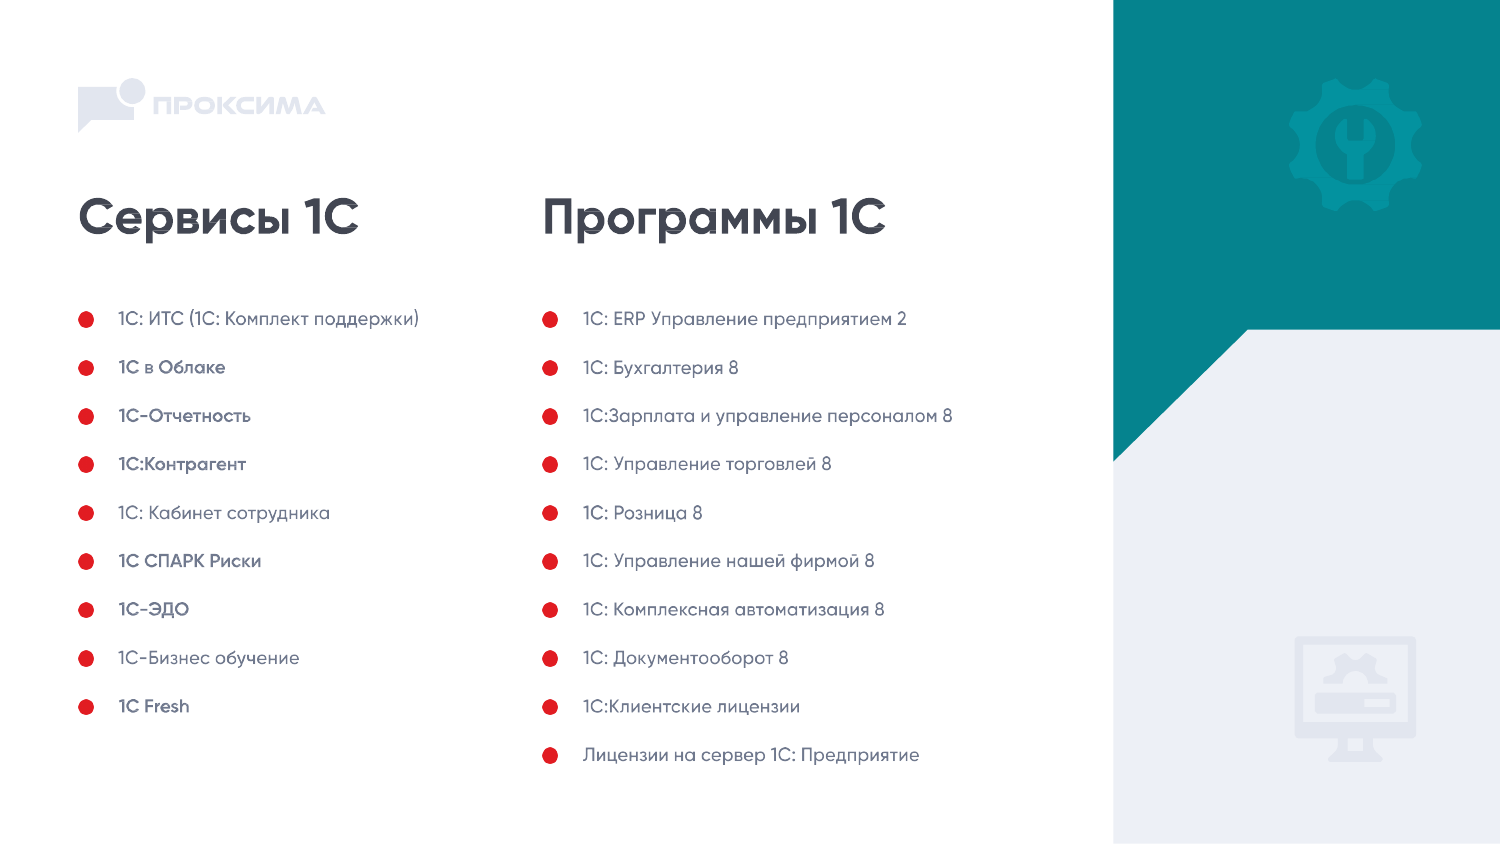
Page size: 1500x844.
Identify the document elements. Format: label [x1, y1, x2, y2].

text_box [155, 702, 179, 713]
picture [541, 602, 559, 619]
text_box [258, 208, 280, 234]
text_box [158, 359, 193, 374]
picture [77, 311, 94, 328]
text_box [831, 198, 847, 234]
text_box [851, 197, 886, 235]
picture [541, 650, 559, 667]
text_box [145, 699, 154, 713]
text_box [210, 553, 220, 568]
text_box [753, 208, 780, 234]
text_box [177, 208, 199, 234]
text_box [194, 363, 205, 374]
picture [582, 359, 739, 378]
text_box [1113, 0, 1500, 844]
text_box [174, 602, 189, 616]
text_box [174, 96, 193, 115]
text_box [149, 408, 211, 423]
text_box [126, 602, 139, 616]
text_box [78, 86, 134, 133]
text_box [230, 207, 255, 235]
text_box [170, 553, 193, 568]
picture [582, 698, 799, 716]
picture [541, 553, 559, 570]
picture [582, 747, 919, 765]
picture [541, 698, 559, 716]
text_box [180, 699, 189, 713]
text_box [118, 360, 125, 374]
text_box [148, 602, 174, 619]
text_box [115, 207, 142, 235]
picture [541, 456, 559, 473]
picture [582, 456, 831, 475]
text_box [146, 207, 173, 244]
picture [582, 311, 906, 329]
picture [77, 650, 94, 667]
text_box [79, 197, 114, 235]
text_box [202, 208, 226, 234]
picture [77, 505, 94, 522]
picture [582, 650, 789, 668]
picture [77, 408, 94, 425]
text_box [212, 412, 251, 423]
picture [77, 359, 94, 376]
text_box [118, 553, 125, 568]
text_box [159, 553, 169, 568]
text_box [194, 553, 205, 568]
picture [118, 309, 418, 329]
text_box [145, 364, 154, 374]
text_box [194, 96, 215, 115]
text_box [545, 198, 572, 234]
picture [77, 698, 94, 716]
text_box [282, 208, 289, 234]
picture [582, 601, 885, 619]
picture [582, 408, 953, 426]
text_box [236, 96, 254, 115]
text_box [785, 208, 807, 234]
picture [582, 505, 702, 522]
text_box [242, 557, 261, 568]
picture [77, 553, 94, 570]
text_box [689, 207, 716, 235]
picture [541, 408, 559, 425]
text_box [577, 207, 605, 244]
picture [77, 456, 94, 473]
text_box [256, 96, 274, 115]
picture [582, 553, 874, 572]
text_box [638, 208, 656, 234]
text_box [153, 96, 172, 115]
text_box [809, 208, 816, 234]
text_box [217, 96, 237, 115]
text_box [126, 456, 139, 471]
text_box [118, 408, 125, 422]
text_box [126, 360, 139, 374]
text_box [144, 553, 158, 568]
text_box [231, 557, 241, 568]
text_box [206, 363, 225, 374]
text_box [126, 699, 139, 713]
picture [118, 650, 300, 668]
text_box [186, 460, 208, 474]
picture [118, 505, 330, 523]
picture [77, 602, 94, 619]
text_box [209, 460, 227, 471]
picture [541, 359, 559, 376]
picture [541, 747, 559, 764]
text_box [126, 408, 139, 423]
text_box [118, 699, 125, 713]
text_box [221, 557, 230, 568]
text_box [145, 457, 185, 471]
text_box [119, 78, 146, 105]
text_box [118, 457, 125, 471]
picture [541, 505, 559, 522]
text_box [324, 197, 359, 235]
text_box [126, 553, 139, 568]
text_box [275, 96, 326, 115]
text_box [659, 207, 686, 244]
text_box [228, 460, 246, 471]
text_box [721, 208, 748, 234]
text_box [607, 207, 635, 235]
text_box [118, 602, 125, 616]
text_box [304, 198, 320, 234]
picture [541, 311, 559, 328]
